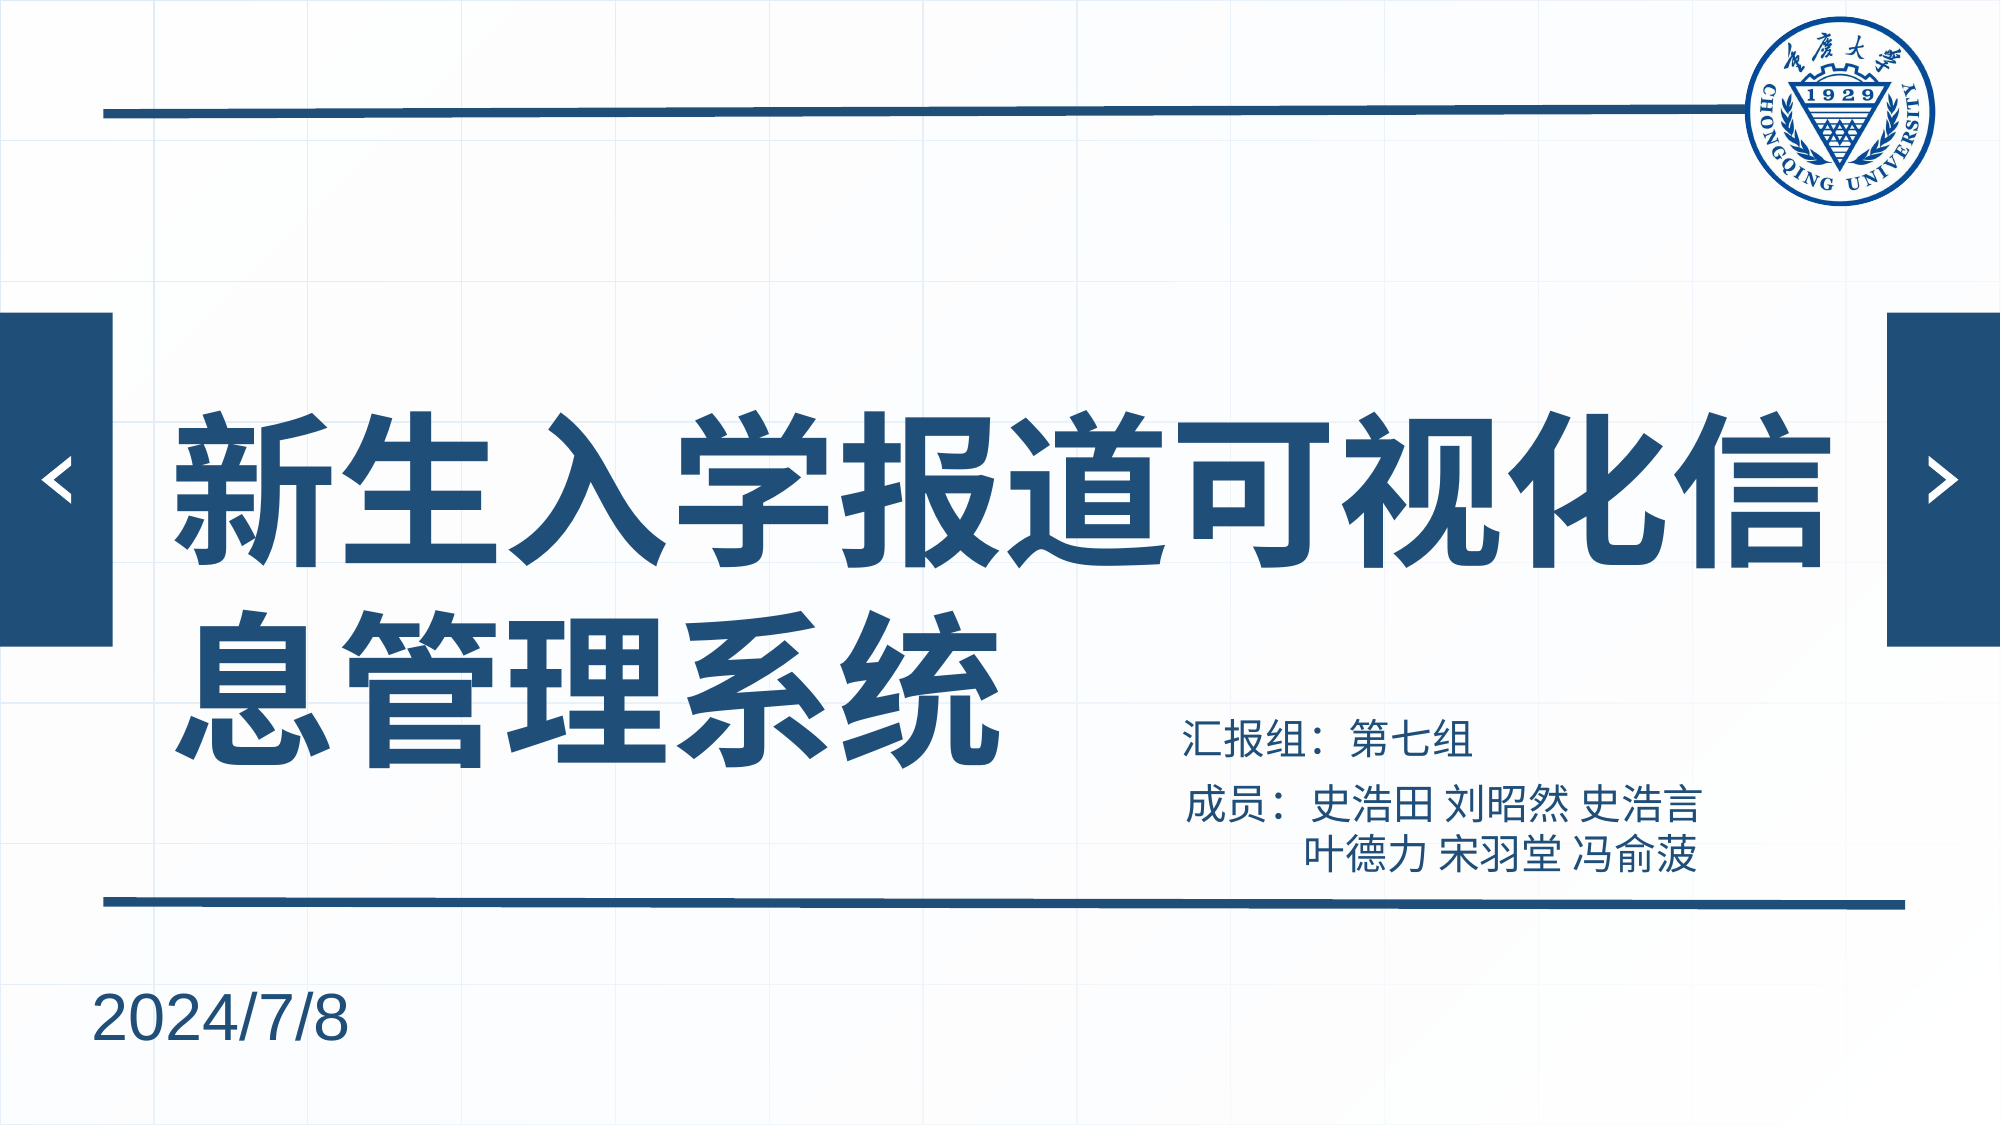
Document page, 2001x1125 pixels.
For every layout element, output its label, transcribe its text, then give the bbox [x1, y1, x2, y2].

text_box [103, 901, 1906, 905]
text_box 2024/7/8 [77, 966, 377, 1061]
picture [1744, 16, 1937, 207]
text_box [103, 108, 1744, 114]
text_box 成员：史浩田 刘昭然 史浩言 叶德力 宋羽堂 冯俞菠 [1170, 770, 1729, 886]
text_box 汇报组：第七组 [1167, 705, 1489, 771]
text_box 新生入学报道可视化信息管理系统 [155, 379, 1856, 795]
